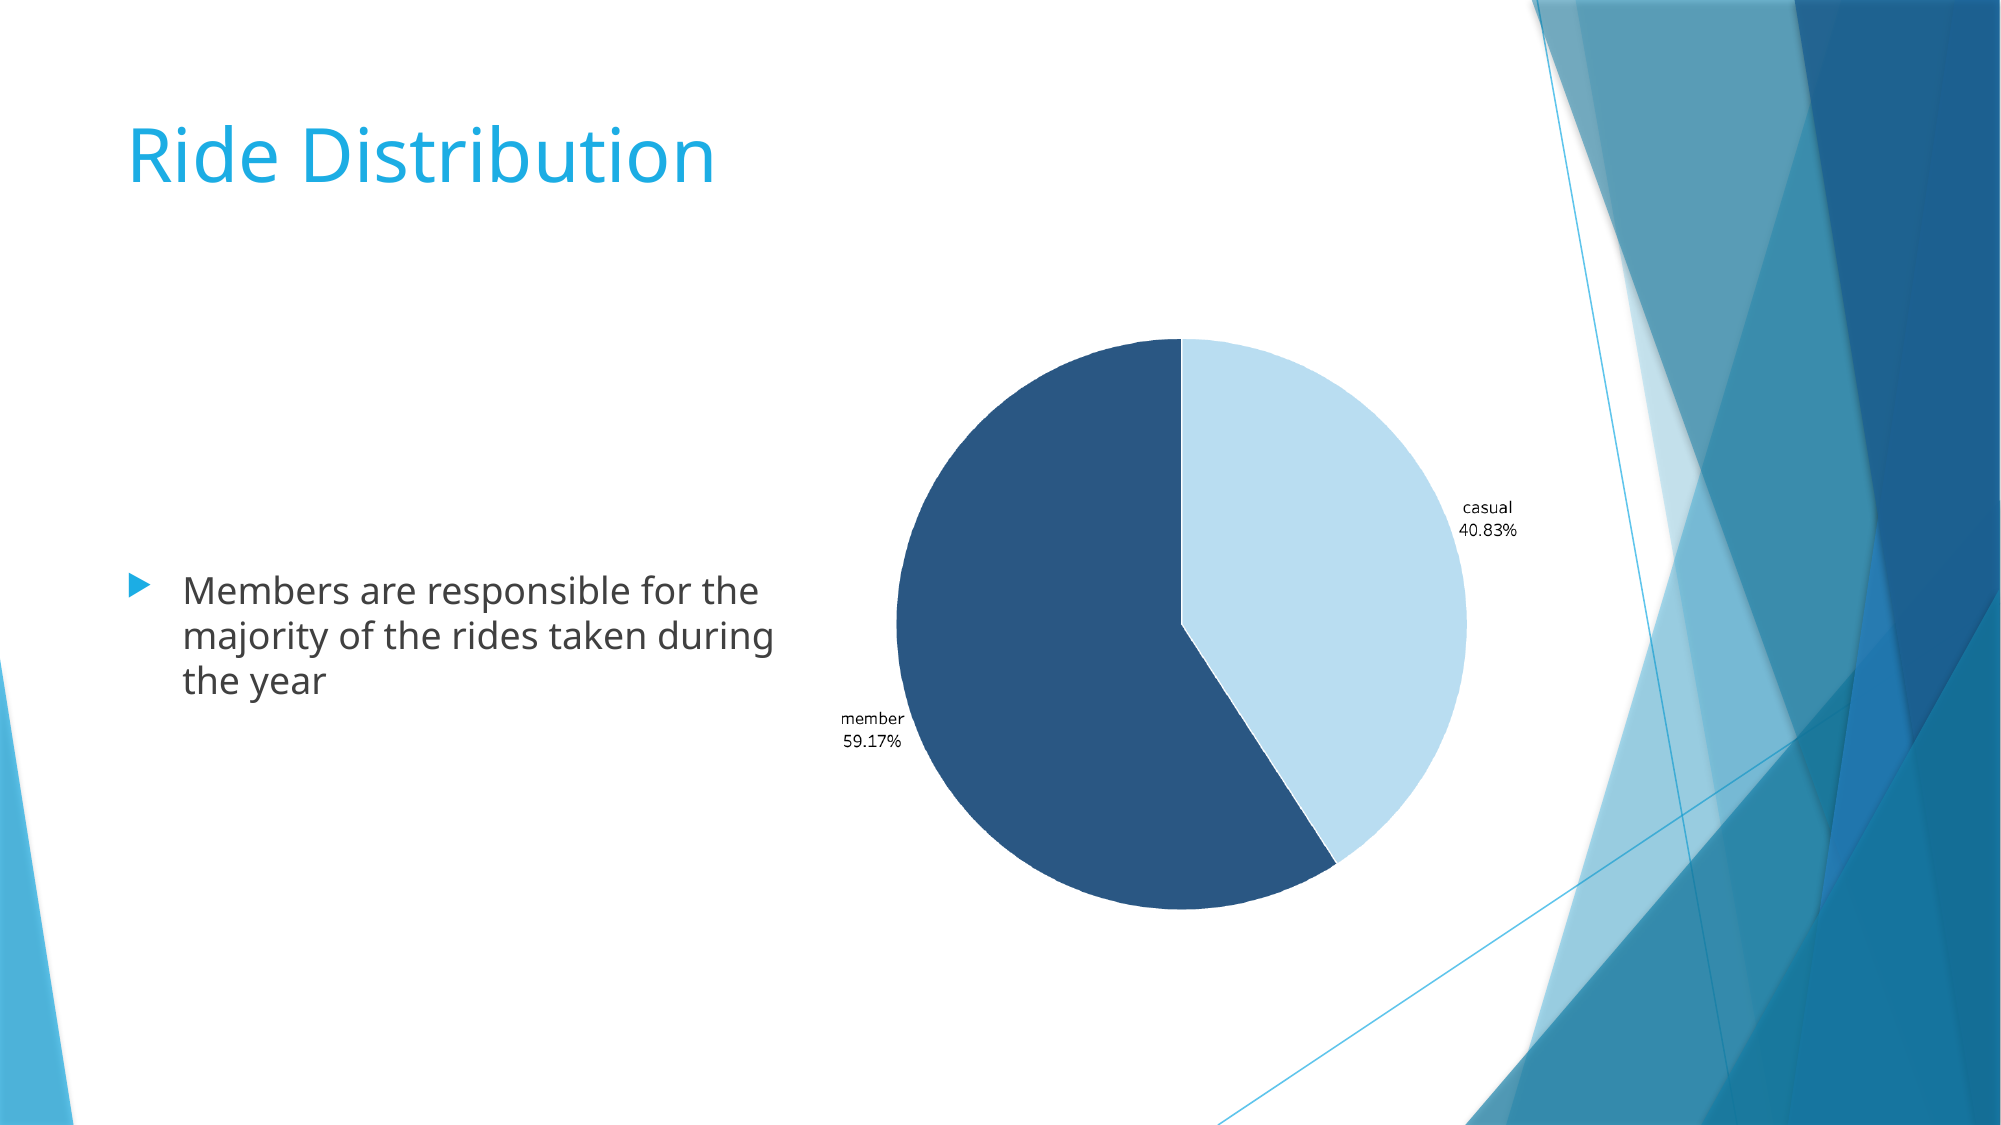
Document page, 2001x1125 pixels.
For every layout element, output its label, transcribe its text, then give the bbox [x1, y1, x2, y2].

title Ride Distribution [111, 99, 1522, 317]
list Members are responsible for the majority of the rides taken during the year [111, 559, 798, 967]
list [834, 329, 1522, 914]
